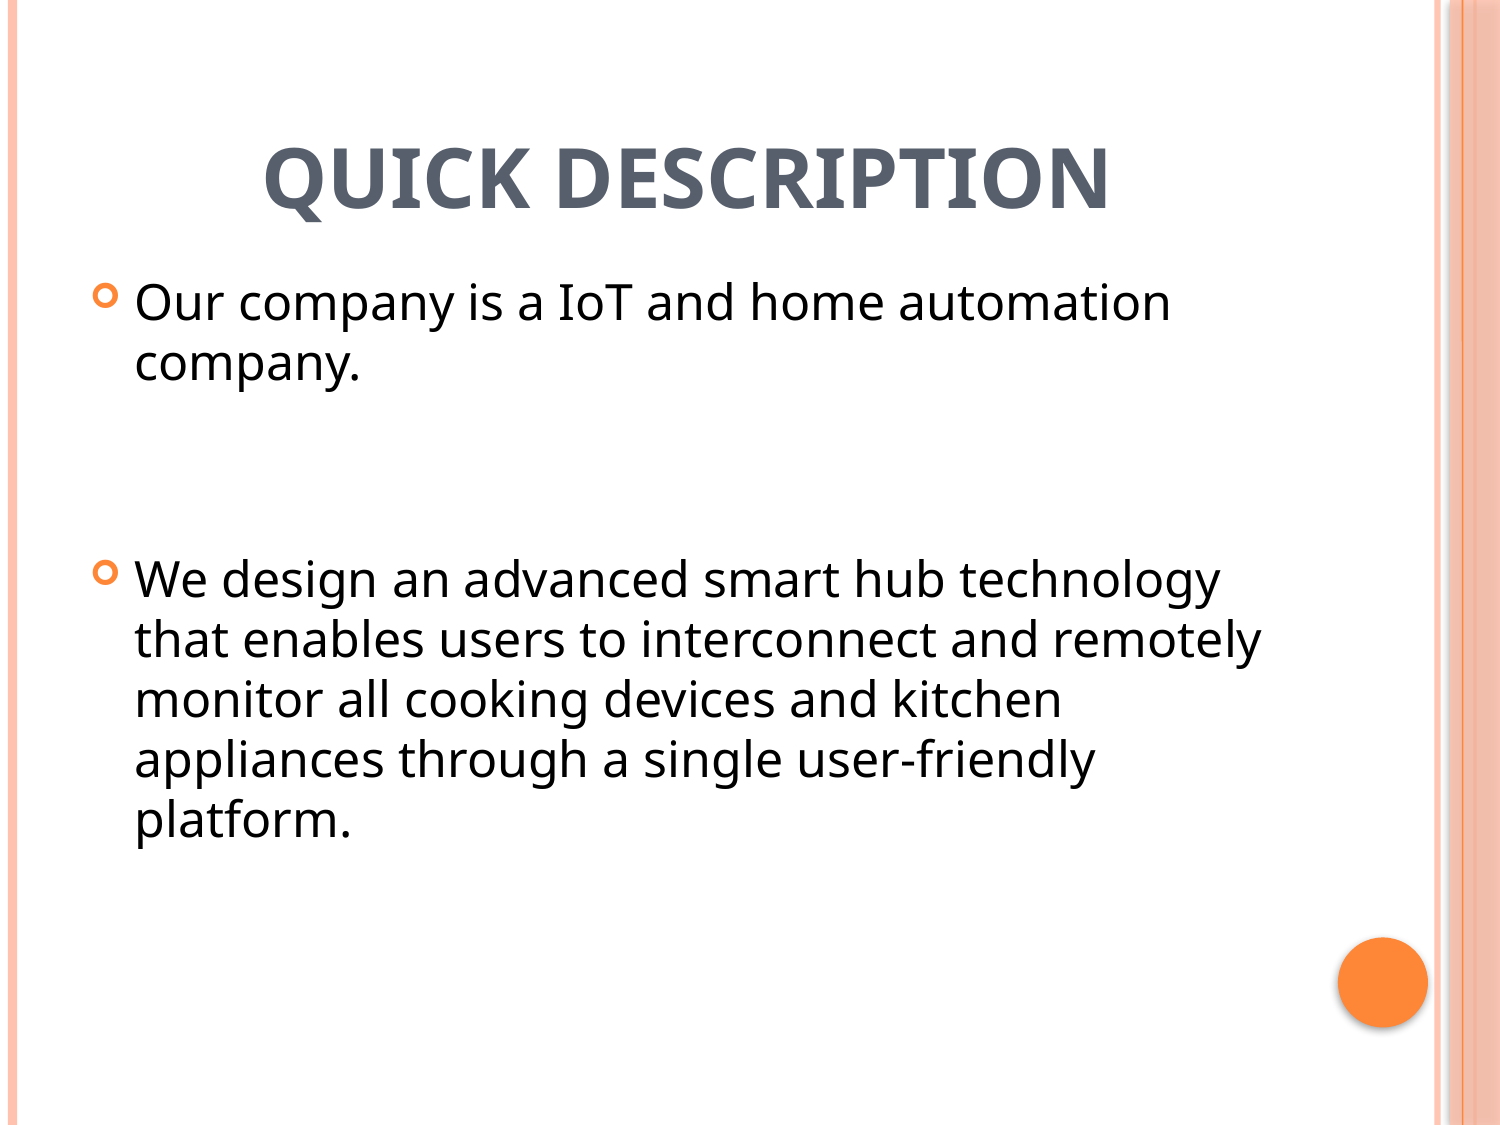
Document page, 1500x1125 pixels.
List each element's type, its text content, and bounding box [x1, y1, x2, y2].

title QUICK DESCRIPTION [75, 45, 1300, 233]
list Our company is a IoT and home automation company. We design an advanced smart hub technology that enables users to interconnect and remotely monitor all cooking devices and kitchen appliances through a single user-friendly platform. [75, 262, 1300, 1062]
